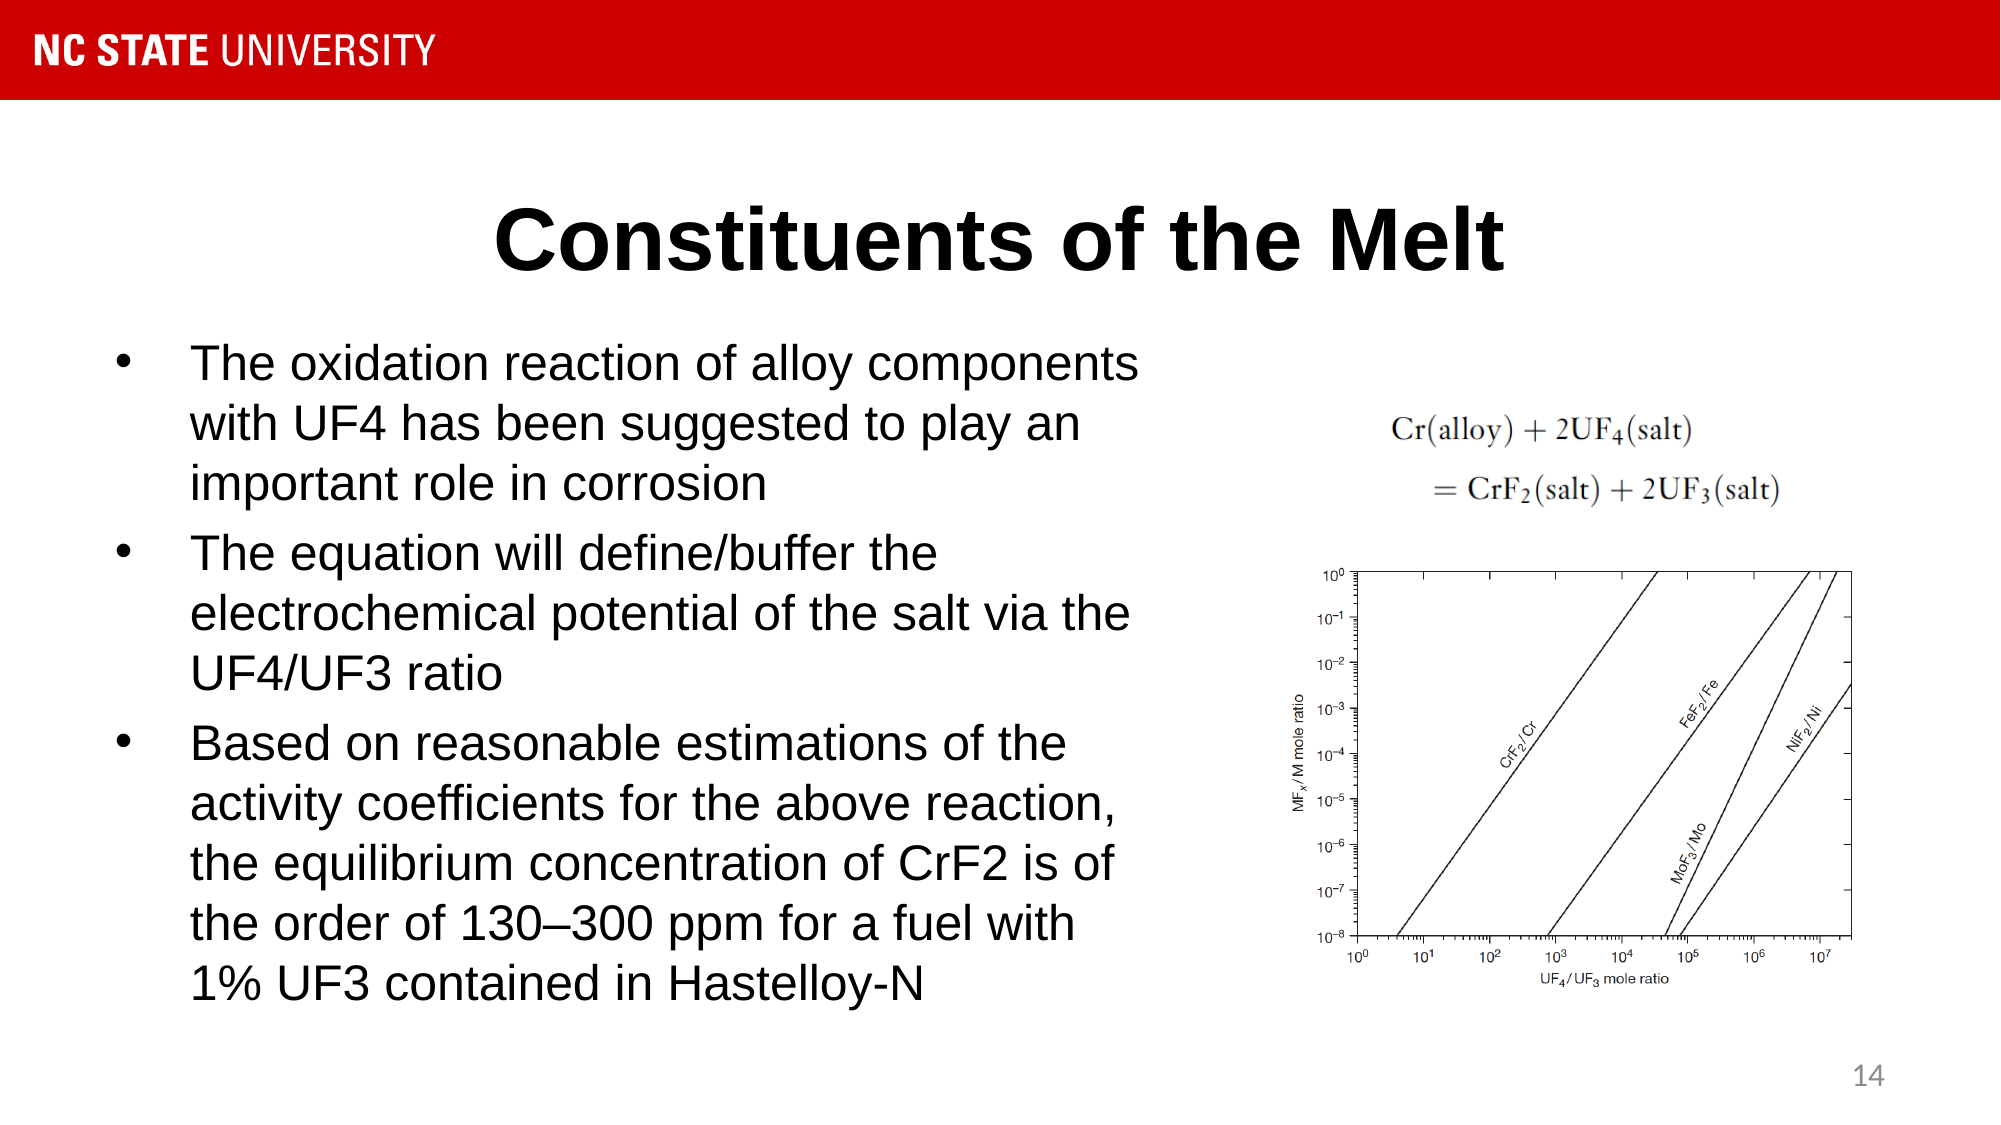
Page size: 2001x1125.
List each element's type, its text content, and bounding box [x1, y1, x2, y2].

slide_number 14 [1433, 1042, 1900, 1103]
list The oxidation reaction of alloy components with UF4 has been suggested to play an important role in corrosion The equation will define/buffer the electrochemical potential of the salt via the UF4/UF3 ratio Based on reasonable estimations of the activity coefficients for the above reaction, the equilibrium concentration of CrF2 is of the order of 130–300 ppm for a fuel with 1% UF3 contained in Hastelloy-N [99, 322, 1165, 1005]
picture [1274, 549, 1866, 995]
picture [1371, 394, 1795, 524]
picture [0, 0, 2001, 100]
title Constituents of the Melt [99, 147, 1900, 323]
